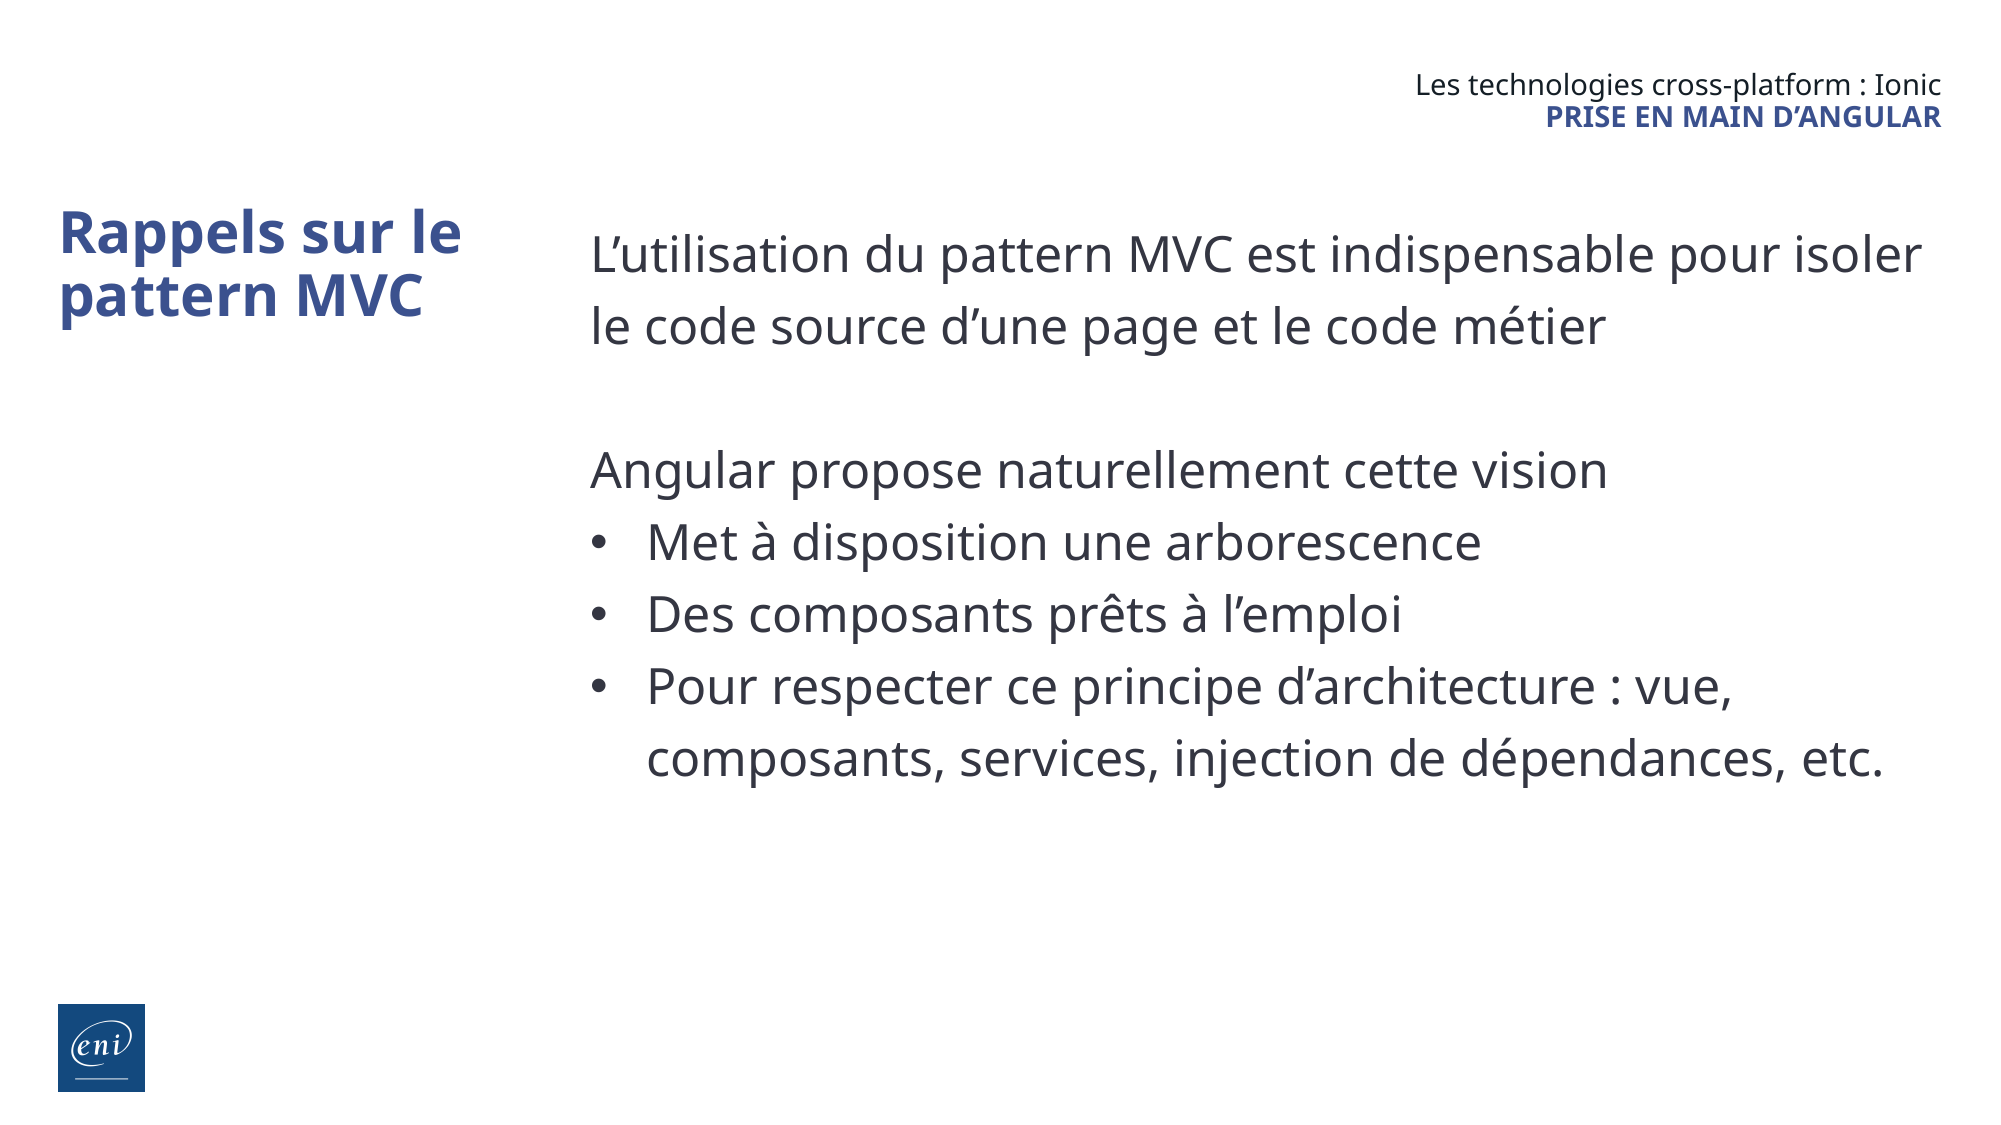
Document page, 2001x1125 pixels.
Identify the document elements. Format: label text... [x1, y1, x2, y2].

text_box Les technologies cross-platform : Ionic Prise en main d’Angular [627, 70, 1942, 160]
picture [58, 1004, 145, 1092]
text_box Rappels sur le pattern MVC [58, 203, 526, 929]
text_box L’utilisation du pattern MVC est indispensable pour isoler le code source d’une page et le code métier Angular propose naturellement cette vision Met à disposition une arborescence Des composants prêts à l’emploi Pour respecter ce principe d’architecture : vue, composants, services, injection de dépendances, etc. [575, 203, 1942, 795]
